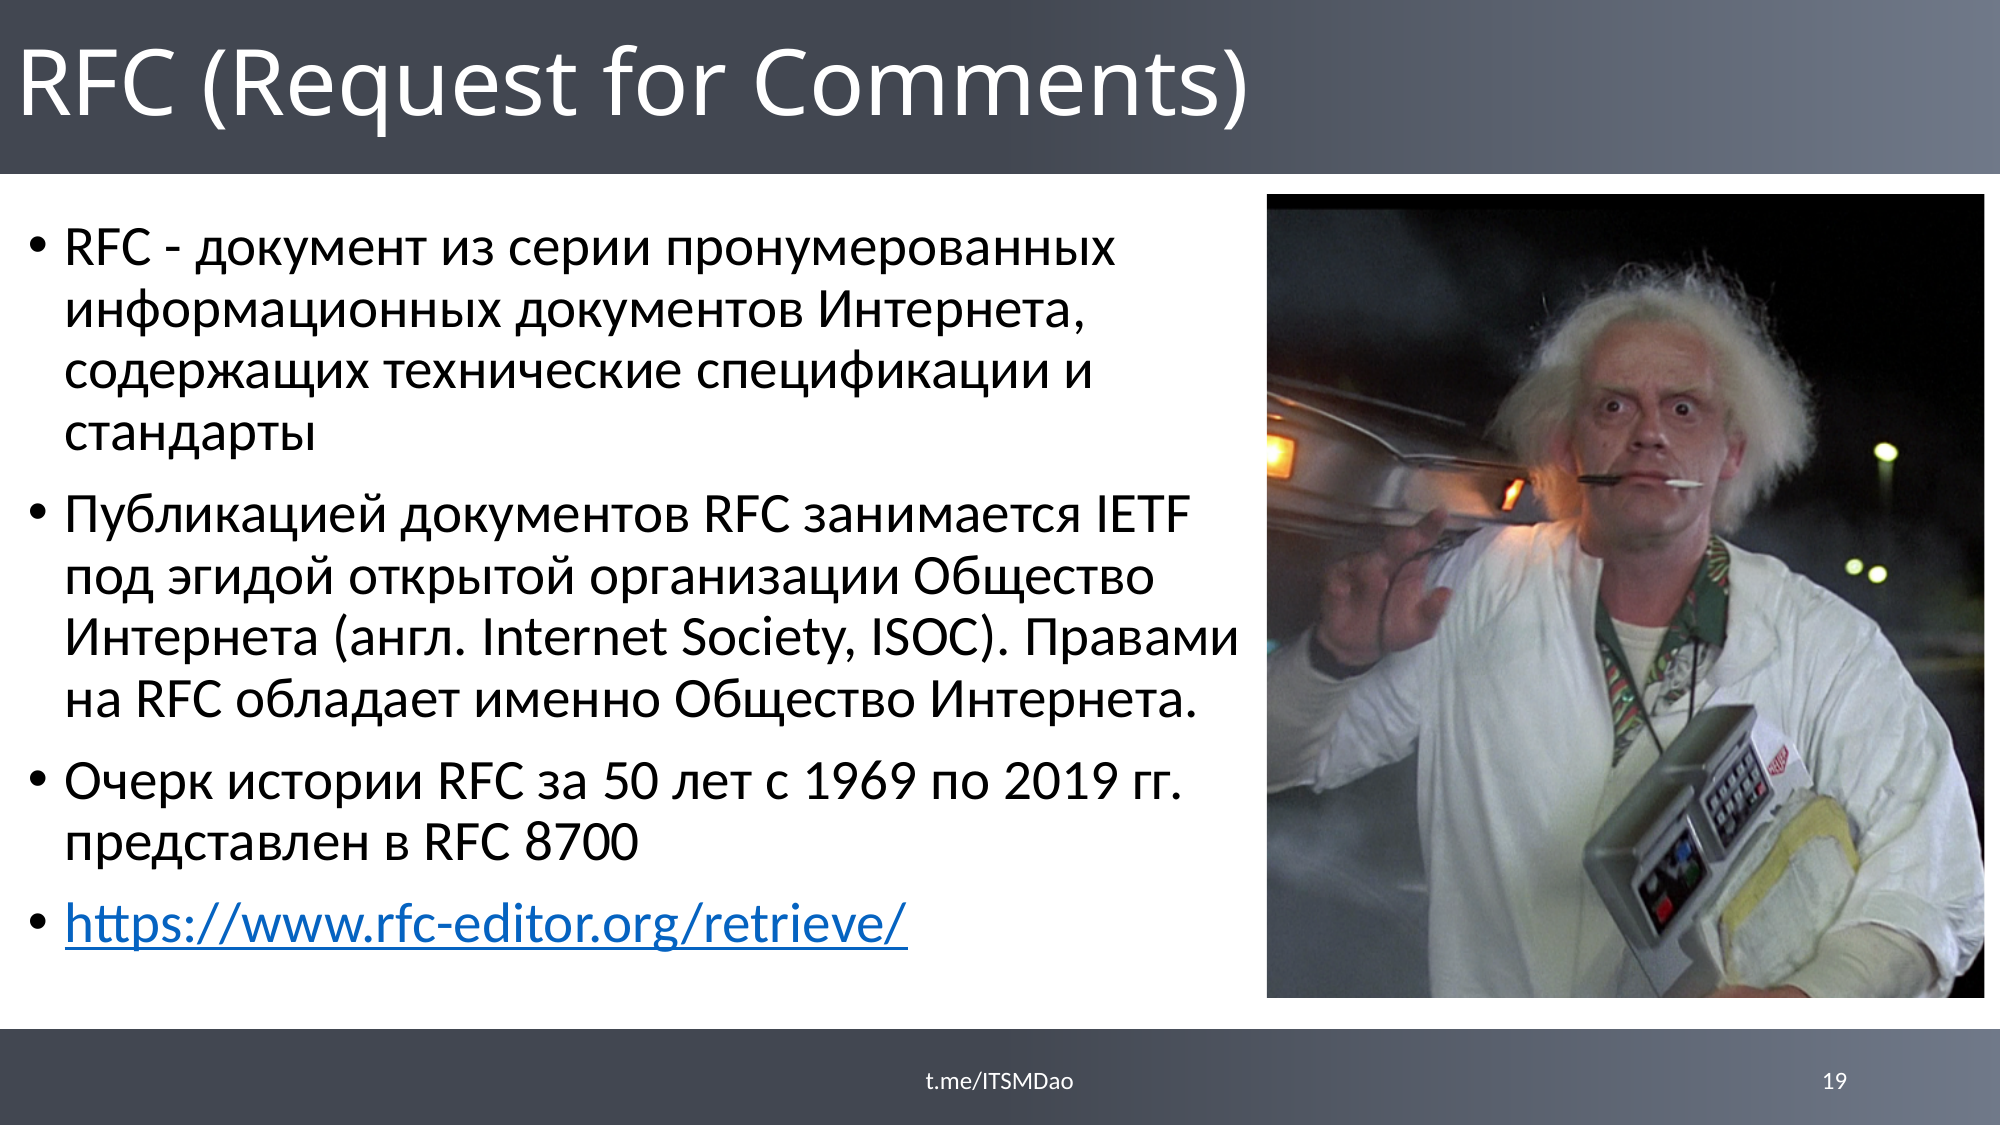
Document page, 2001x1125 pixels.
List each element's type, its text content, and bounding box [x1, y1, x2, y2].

picture [1266, 194, 1985, 998]
list RFC - документ из серии пронумерованных информационных документов Интернета, содержащих технические спецификации и стандарты Публикацией документов RFC занимается IETF под эгидой открытой организации Общество Интернета (англ. Internet Society, ISOC). Правами на RFC обладает именно Общество Интернета. Очерк истории RFC за 50 лет с 1969 по 2019 гг. представлен в RFC 8700 https://www.rfc-editor.org/retrieve/ [12, 208, 1283, 1013]
title RFC (Request for Comments) [0, 0, 2000, 174]
slide_number 19 [1412, 1049, 1863, 1110]
footer t.me/ITSMDao [662, 1049, 1338, 1110]
